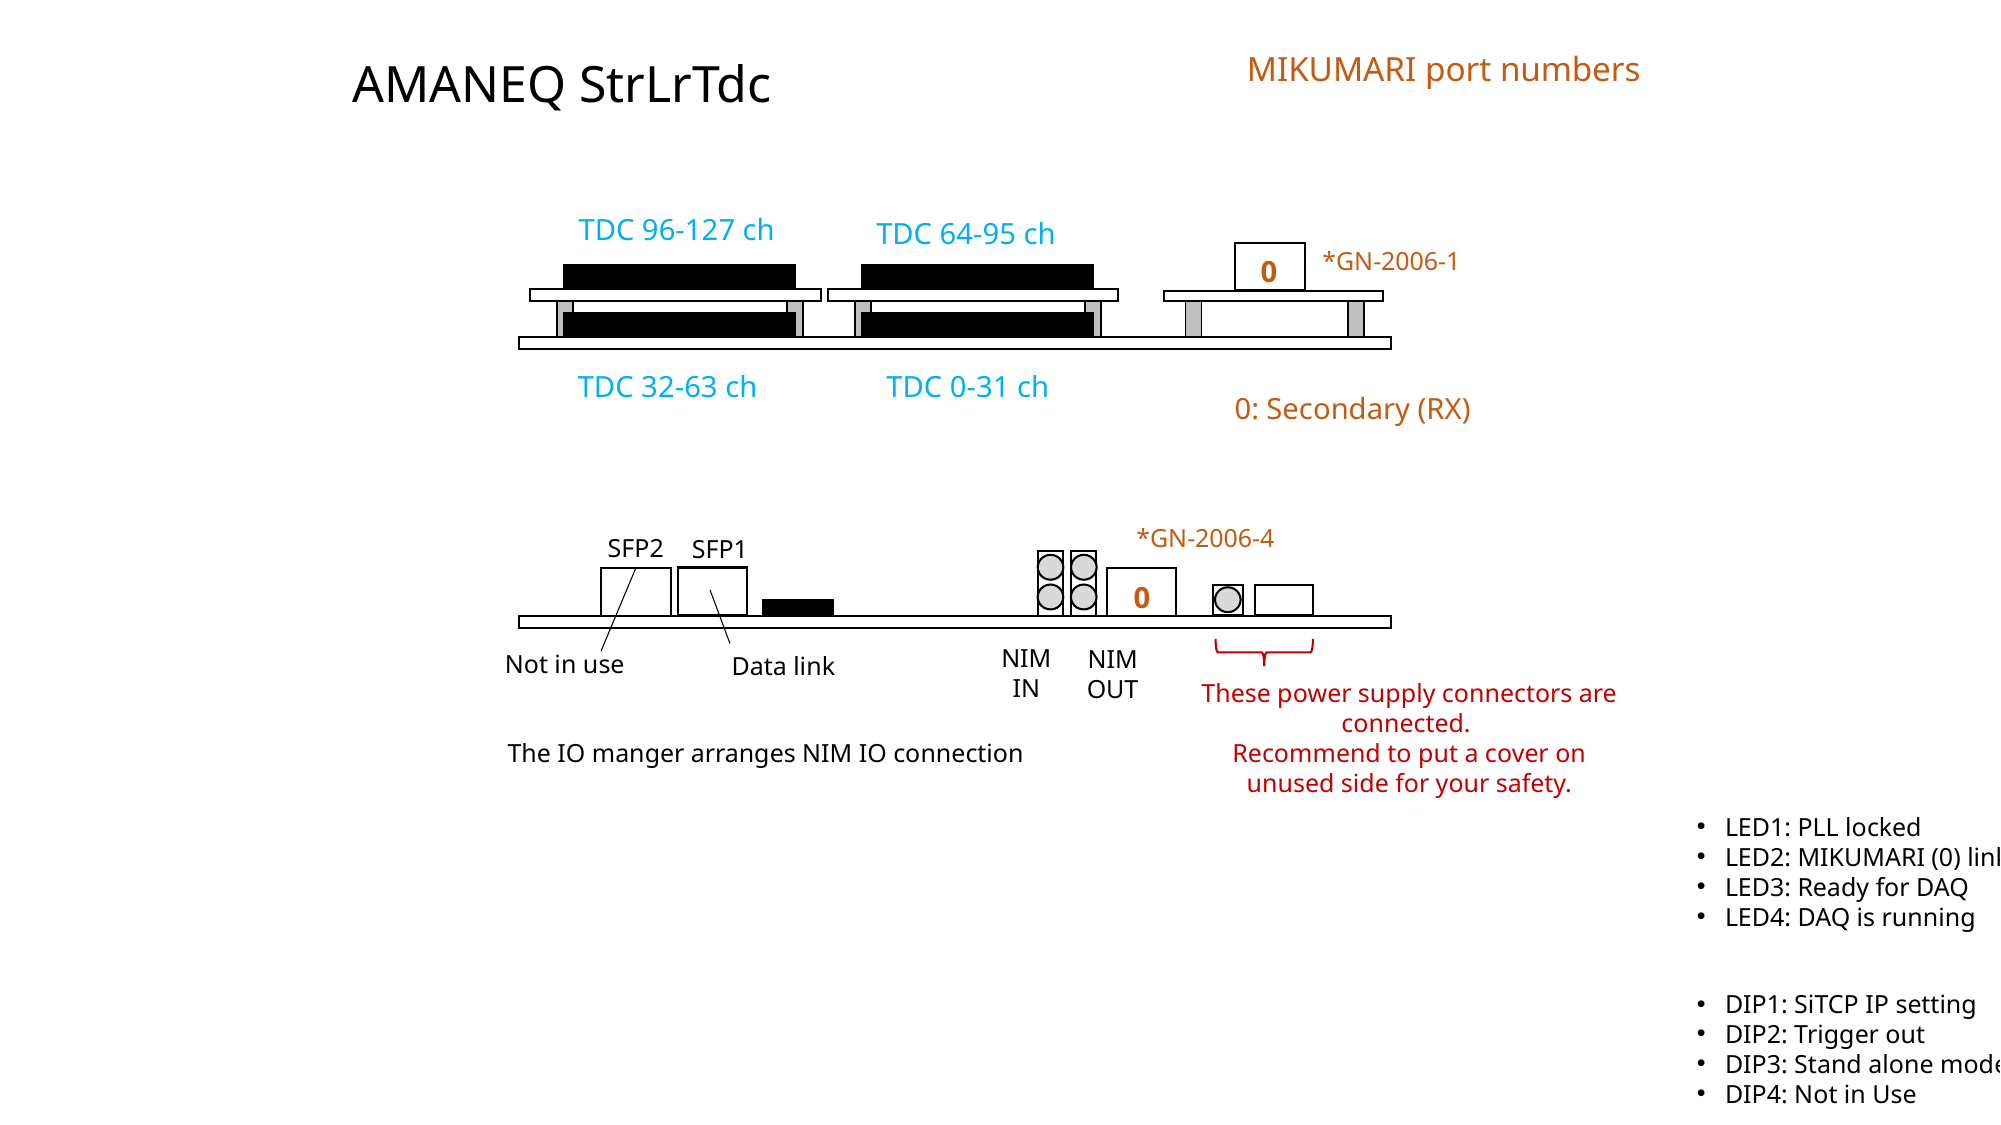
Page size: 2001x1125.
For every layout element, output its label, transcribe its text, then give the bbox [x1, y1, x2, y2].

text_box [1070, 550, 1097, 562]
text_box NIM IN [979, 635, 1061, 710]
text_box [1106, 567, 1177, 617]
text_box [1212, 584, 1244, 616]
text_box [600, 571, 633, 617]
text_box [1163, 290, 1384, 302]
text_box [762, 599, 834, 617]
text_box [1036, 583, 1065, 611]
text_box [1070, 573, 1097, 591]
text_box [1069, 583, 1098, 611]
text_box 0: Secondary (RX) [1150, 383, 1556, 433]
text_box TDC 0-31 ch [840, 360, 1096, 411]
text_box These power supply connectors are connected. Recommend to put a cover on unused side for your safety. [1185, 670, 1634, 805]
text_box Data link [702, 643, 864, 689]
text_box [731, 615, 1392, 629]
text_box DIP1: SiTCP IP setting DIP2: Trigger out DIP3: Stand alone mode DIP4: Not in Use [1682, 981, 2000, 1116]
text_box [854, 302, 872, 336]
text_box [861, 312, 1094, 338]
text_box [1036, 553, 1065, 581]
text_box [1215, 638, 1314, 667]
text_box [563, 264, 796, 289]
text_box TDC 96-127 ch [539, 204, 814, 254]
text_box [1084, 302, 1102, 336]
text_box LED1: PLL locked LED2: MIKUMARI (0) link up LED3: Ready for DAQ LED4: DAQ is running [1682, 803, 2000, 939]
text_box [556, 302, 574, 336]
text_box TDC 64-95 ch [838, 208, 1094, 258]
text_box [518, 615, 601, 629]
text_box MIKUMARI port numbers [1162, 41, 1726, 96]
text_box [677, 571, 748, 616]
text_box [630, 615, 709, 629]
text_box [1037, 603, 1064, 617]
text_box *GN-2006-4 [1106, 514, 1305, 560]
text_box 0 [1236, 245, 1302, 296]
text_box Not in use [484, 641, 646, 687]
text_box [601, 591, 630, 651]
text_box SFP1 [685, 526, 769, 571]
text_box [1347, 300, 1365, 338]
text_box [1234, 242, 1292, 292]
text_box [827, 288, 1119, 302]
text_box [1037, 573, 1064, 591]
text_box [1184, 300, 1203, 338]
text_box The IO manger arranges NIM IO connection [492, 729, 1284, 775]
text_box [786, 302, 804, 336]
text_box [529, 288, 822, 302]
text_box 0 [1109, 571, 1175, 622]
text_box *GN-2006-1 [1292, 238, 1491, 283]
text_box [518, 336, 1392, 350]
text_box [563, 312, 796, 338]
text_box NIM OUT [1061, 635, 1165, 711]
text_box [861, 264, 1094, 289]
text_box [1070, 603, 1097, 617]
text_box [709, 589, 731, 644]
text_box [628, 571, 672, 617]
text_box TDC 32-63 ch [540, 360, 795, 411]
text_box [1254, 584, 1314, 616]
text_box AMANEQ StrLrTdc [89, 45, 1035, 120]
text_box [1037, 550, 1064, 561]
text_box [1069, 553, 1098, 581]
text_box SFP2 [587, 525, 685, 571]
text_box [1213, 586, 1242, 614]
